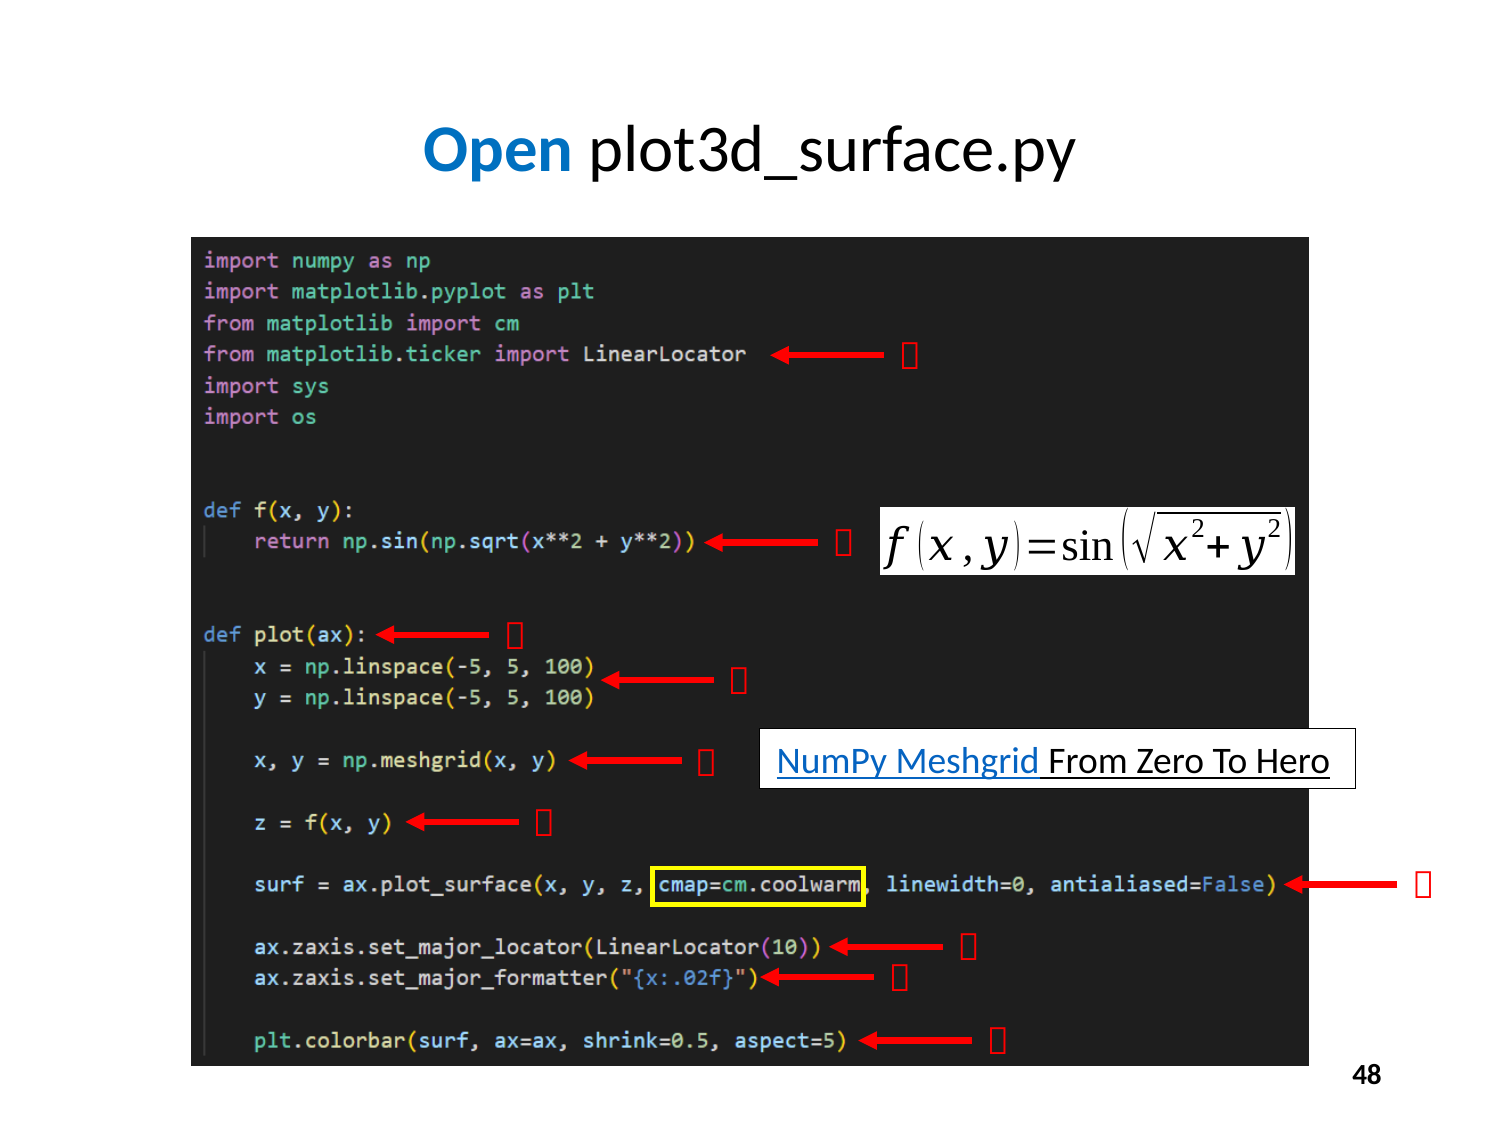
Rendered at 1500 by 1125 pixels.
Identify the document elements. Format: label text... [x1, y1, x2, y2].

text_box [760, 946, 937, 1007]
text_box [375, 604, 552, 665]
slide_number 48 [1059, 1042, 1397, 1103]
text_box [828, 915, 1006, 977]
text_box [600, 649, 776, 711]
title Open plot3d_surface.py [103, 59, 1397, 241]
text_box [703, 511, 881, 573]
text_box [858, 1009, 1035, 1071]
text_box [568, 731, 744, 793]
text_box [405, 792, 581, 853]
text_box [1283, 853, 1461, 915]
picture [191, 237, 1309, 1066]
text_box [770, 324, 947, 386]
text_box NumPy Meshgrid From Zero To Hero [1309, 728, 1356, 789]
